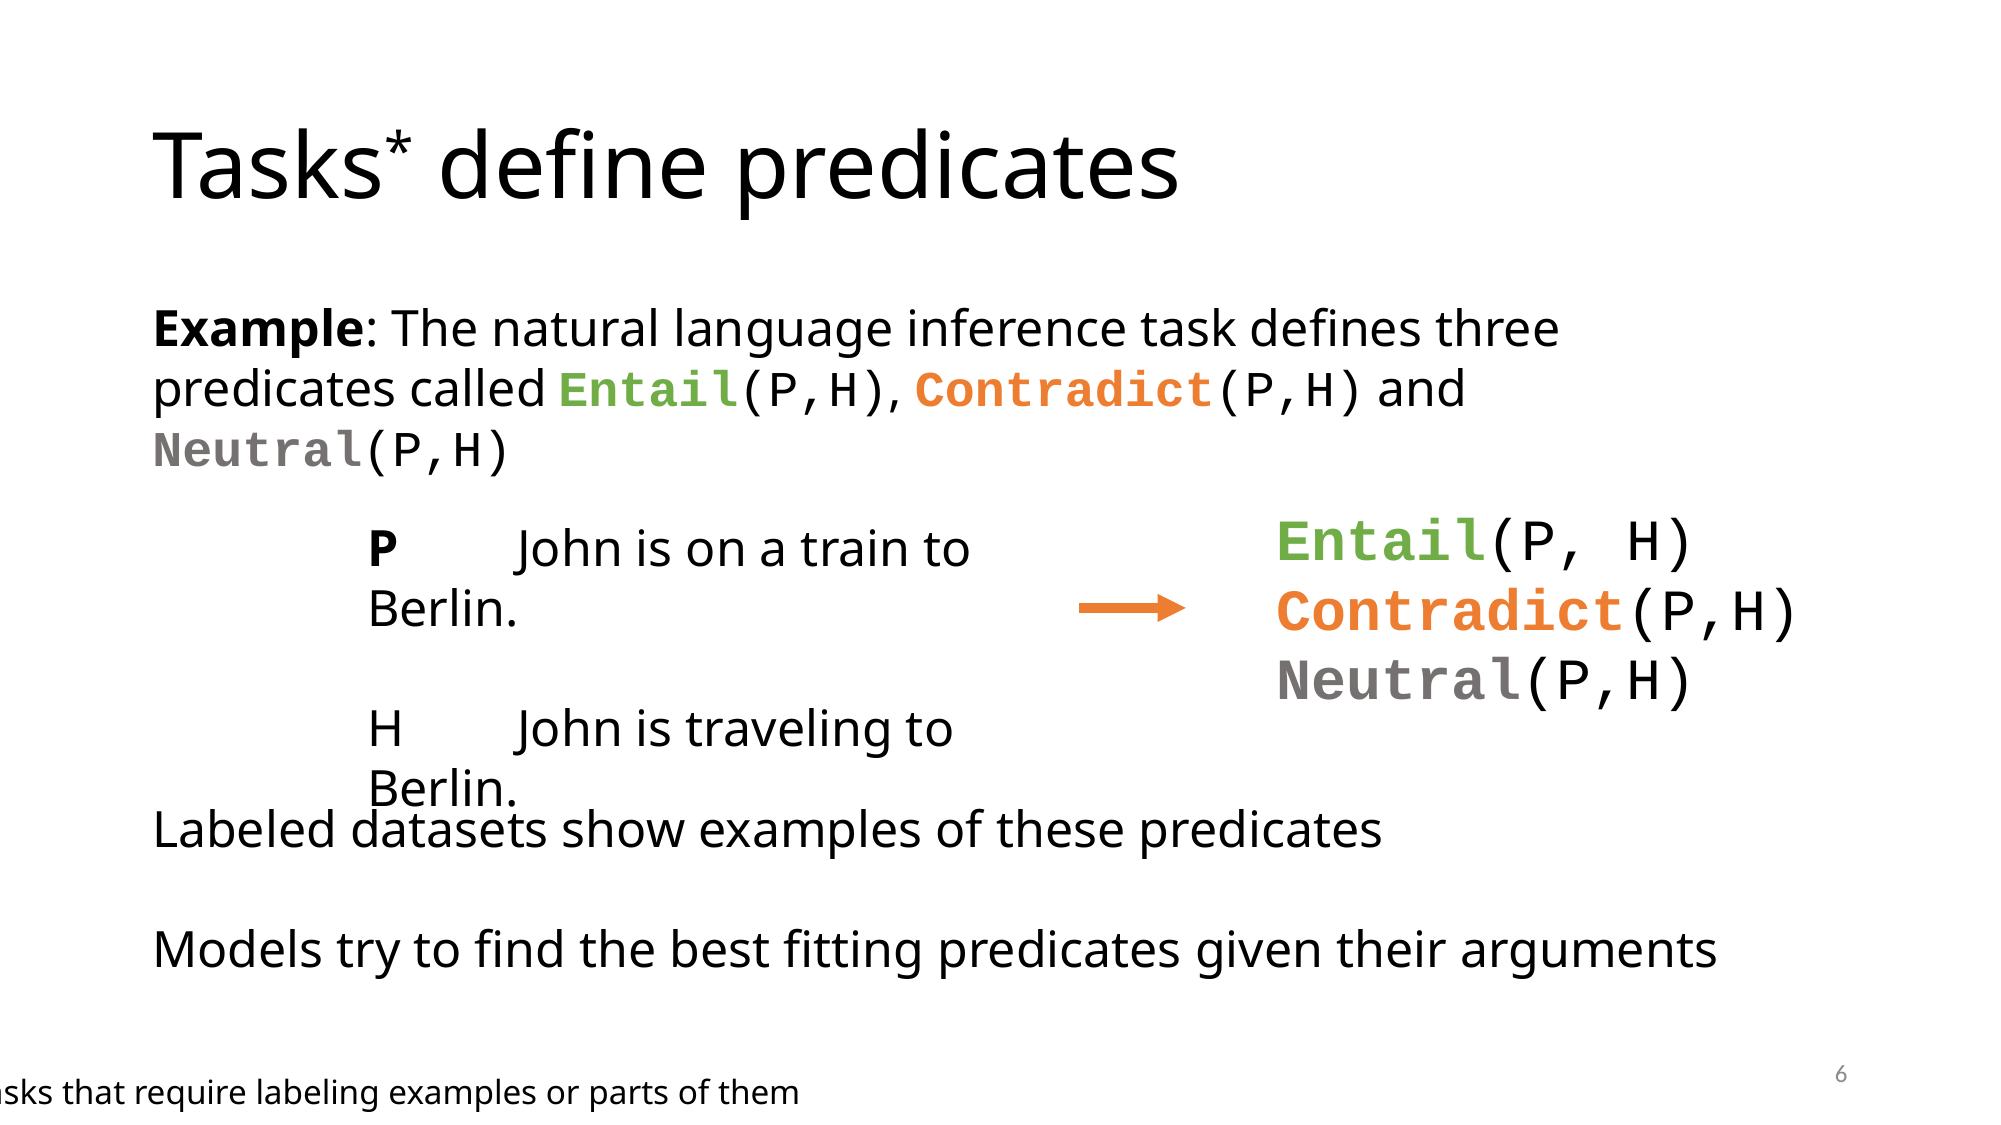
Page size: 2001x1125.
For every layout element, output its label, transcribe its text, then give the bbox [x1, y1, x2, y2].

text_box Example: The natural language inference task defines three predicates called Entail(P,H), Contradict(P,H) and Neutral(P,H) [137, 289, 1827, 485]
title Tasks* define predicates [137, 59, 1863, 278]
text_box * Tasks that require labeling examples or parts of them [0, 1064, 817, 1119]
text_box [352, 494, 1841, 722]
text_box Labeled datasets show examples of these predicates Models try to find the best fitting predicates given their arguments [137, 790, 1845, 1045]
slide_number 5 [1412, 1042, 1863, 1103]
